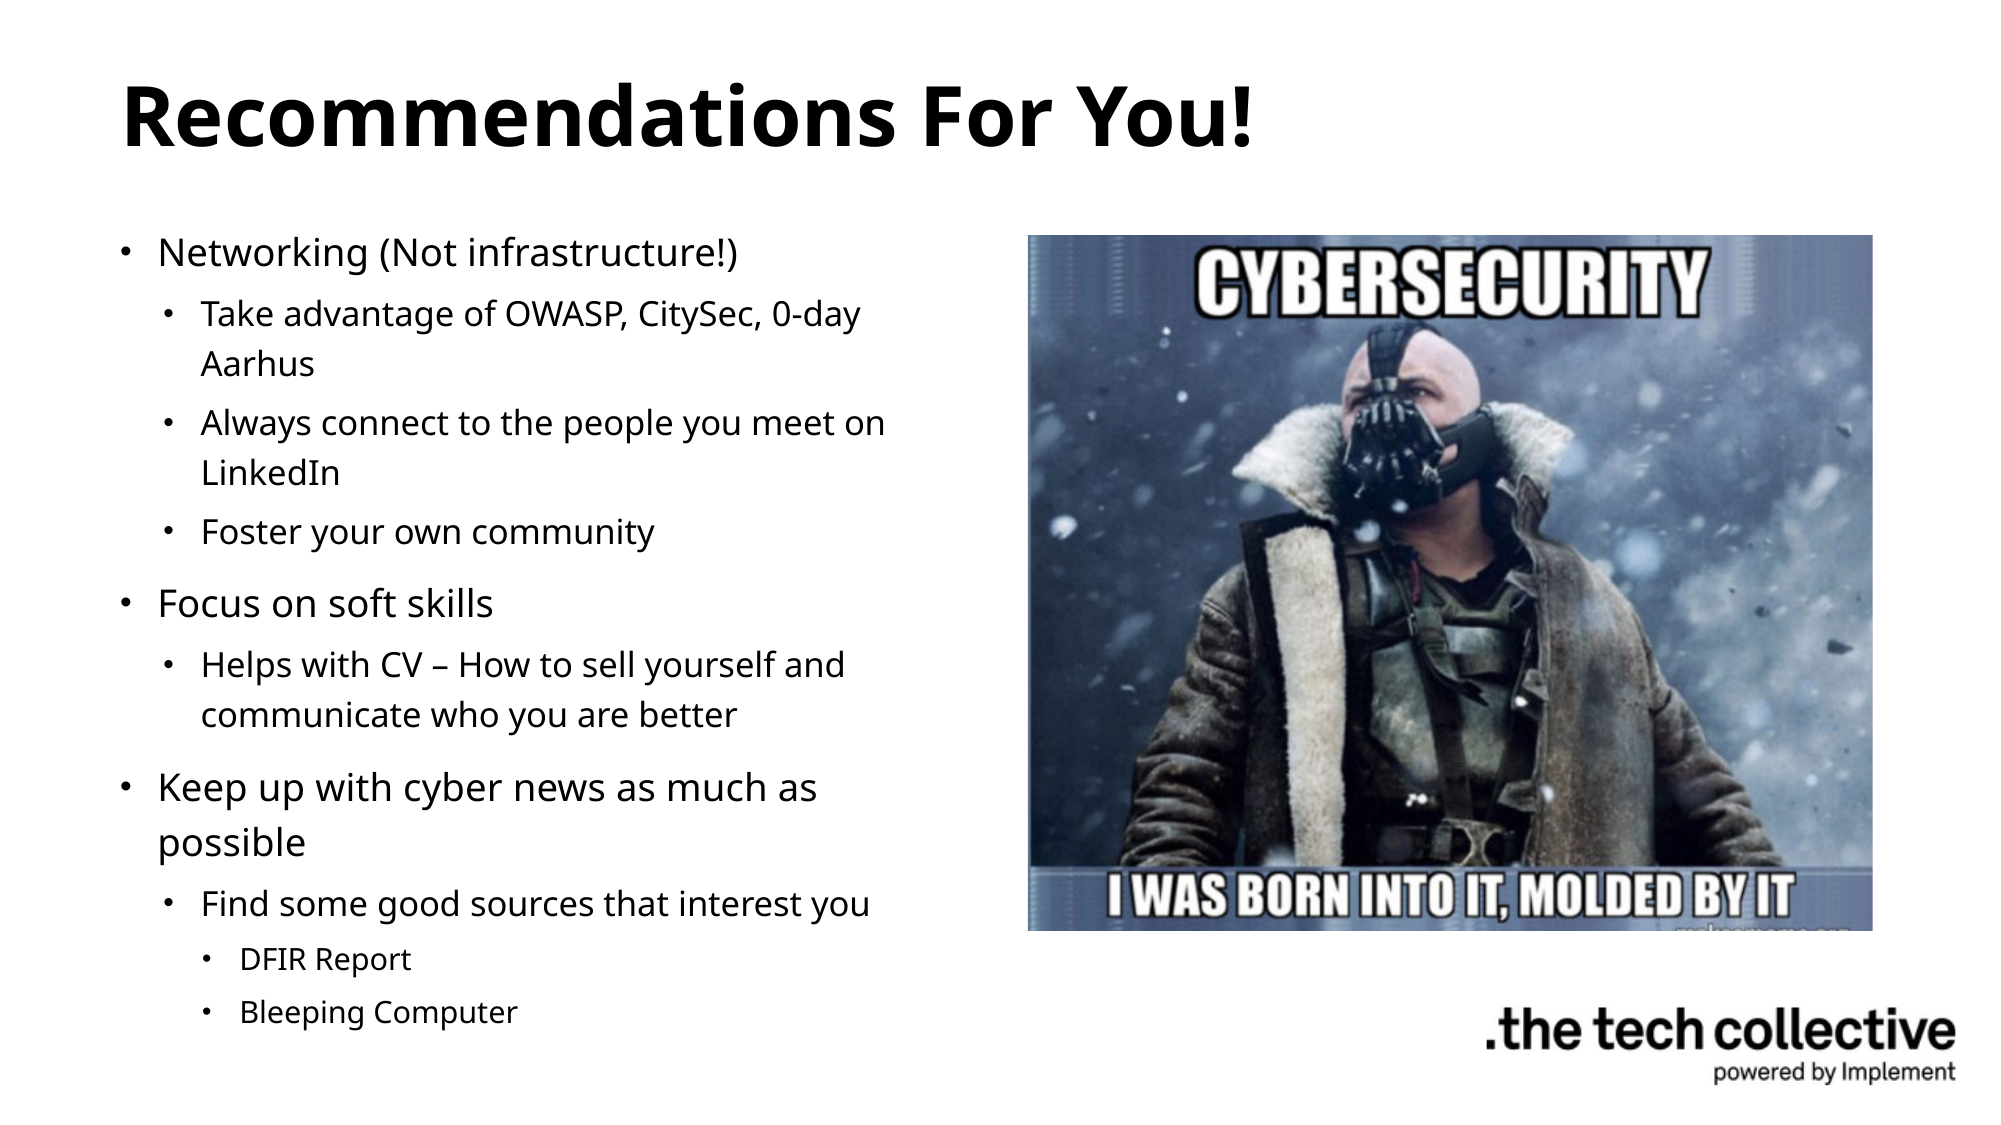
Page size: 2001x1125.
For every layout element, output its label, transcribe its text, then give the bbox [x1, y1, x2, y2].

list Networking (Not infrastructure!) Take advantage of OWASP, CitySec, 0-day Aarhus Always connect to the people you meet on LinkedIn Foster your own community Focus on soft skills Helps with CV – How to sell yourself and communicate who you are better Keep up with cyber news as much as possible Find some good sources that interest you DFIR Report Bleeping Computer [105, 211, 960, 1046]
picture [1027, 235, 1956, 1125]
title Recommendations For You! [105, 55, 1892, 236]
